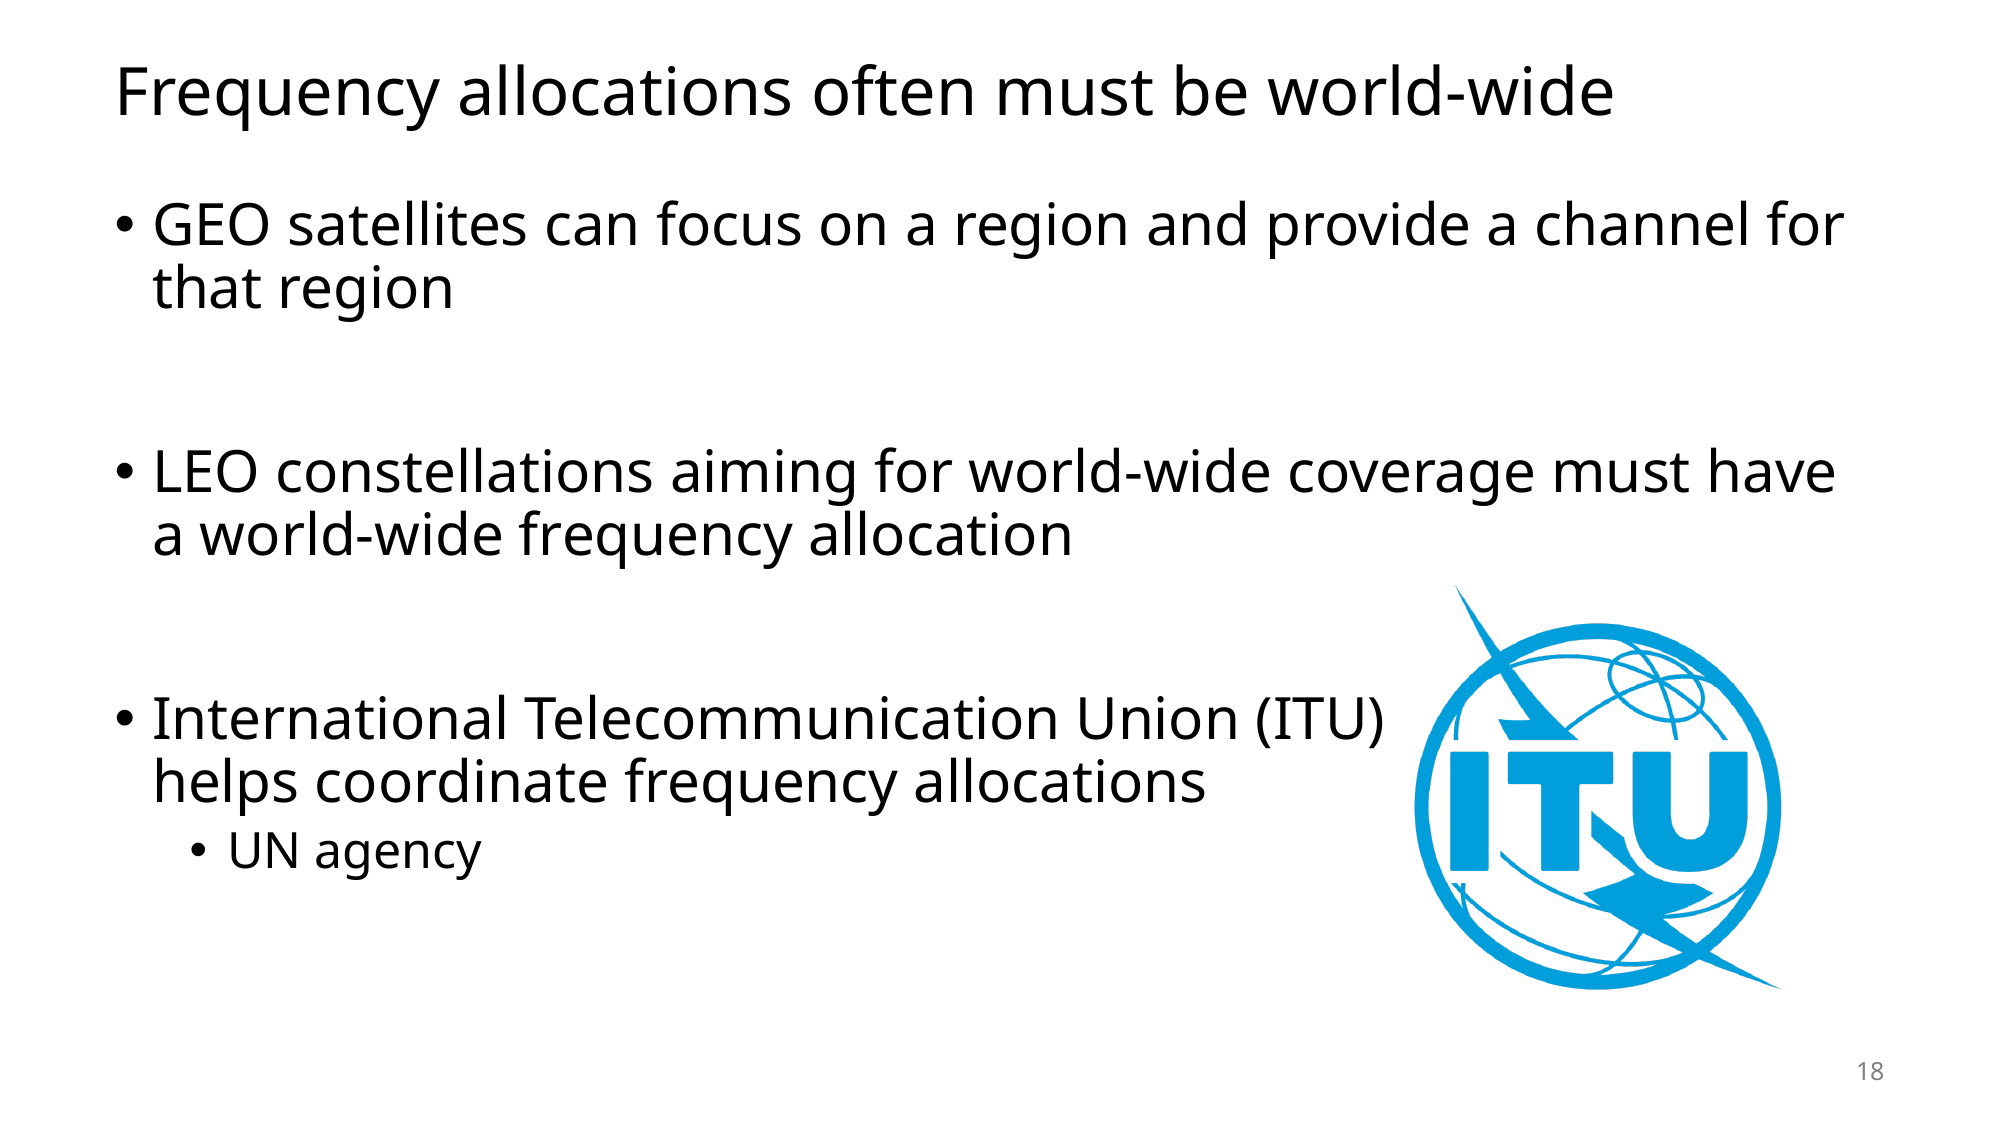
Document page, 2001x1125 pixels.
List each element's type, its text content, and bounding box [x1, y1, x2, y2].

title Frequency allocations often must be world-wide [99, 37, 1900, 150]
slide_number 18 [1749, 1042, 1900, 1103]
list GEO satellites can focus on a region and provide a channel for that region LEO constellations aiming for world-wide coverage must have a world-wide frequency allocation International Telecommunication Union (ITU) helps coordinate frequency allocations UN agency [99, 187, 1900, 1013]
picture [1413, 583, 1783, 991]
